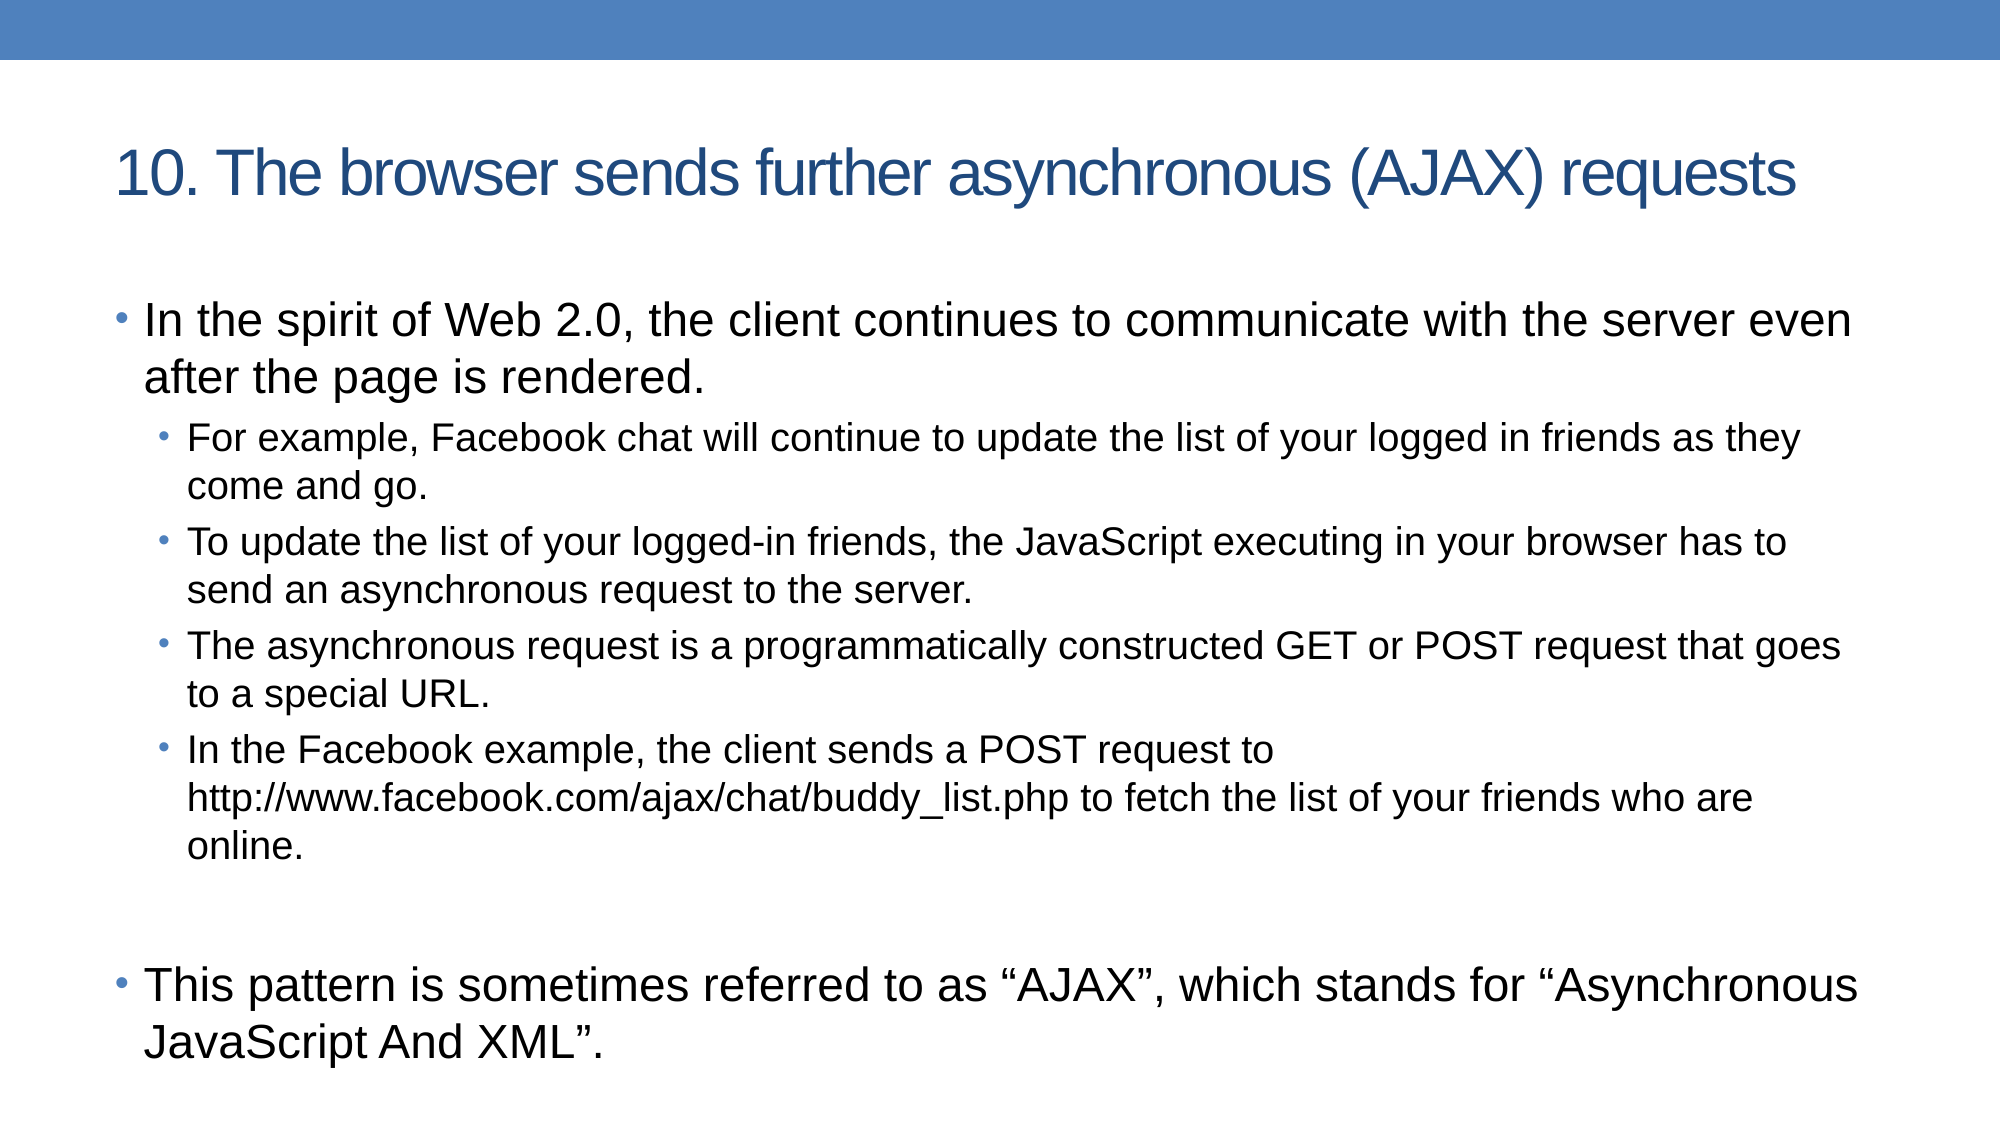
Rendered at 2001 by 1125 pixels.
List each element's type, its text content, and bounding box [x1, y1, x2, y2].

list In the spirit of Web 2.0, the client continues to communicate with the server even after the page is rendered. For example, Facebook chat will continue to update the list of your logged in friends as they come and go. To update the list of your logged-in friends, the JavaScript executing in your browser has to send an asynchronous request to the server. The asynchronous request is a programmatically constructed GET or POST request that goes to a special URL. In the Facebook example, the client sends a POST request to http://www.facebook.com/ajax/chat/buddy_list.php to fetch the list of your friends who are online. This pattern is sometimes referred to as “AJAX”, which stands for “Asynchronous JavaScript And XML”. [99, 280, 1900, 1081]
title 10. The browser sends further asynchronous (AJAX) requests [99, 87, 1900, 250]
